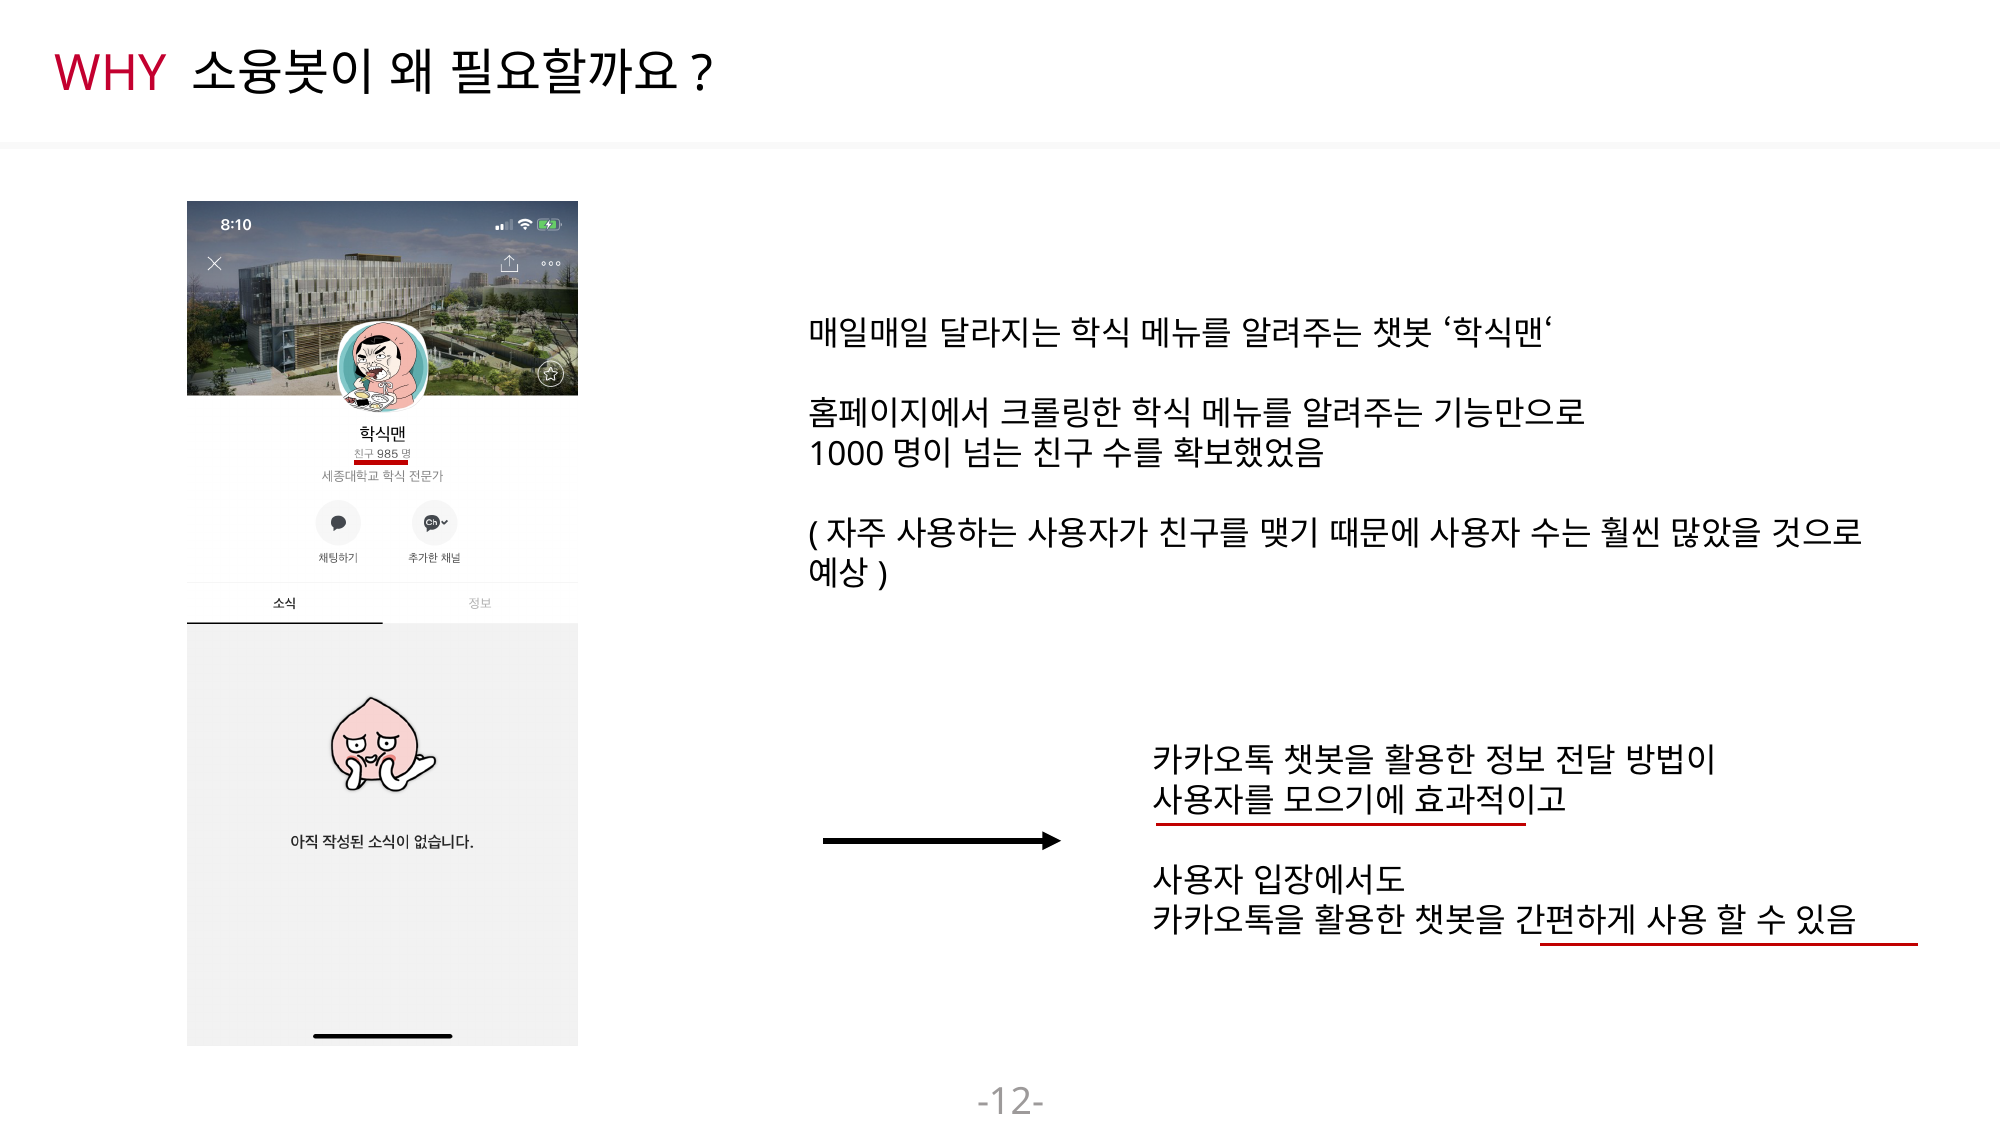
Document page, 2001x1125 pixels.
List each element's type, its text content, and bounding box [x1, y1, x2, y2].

text_box WHY 소융봇이 왜 필요할까요? [39, 31, 824, 116]
picture [187, 200, 579, 1046]
text_box 카카오톡 챗봇을 활용한 정보 전달 방법이 사용자를 모으기에 효과적이고 사용자 입장에서도 카카오톡을 활용한 챗봇을 간편하게 사용 할 수 있음 [1137, 731, 1933, 947]
text_box 매일매일 달라지는 학식 메뉴를 알려주는 챗봇 ‘학식맨‘ 홈페이지에서 크롤링한 학식 메뉴를 알려주는 기능만으로 1000명이 넘는 친구 수를 확보했었음 (자주 사용하는 사용자가 친구를 맺기 때문에 사용자 수는 훨씬 많았을 것으로 예상) [793, 304, 1918, 600]
text_box -12- [962, 1069, 1059, 1125]
